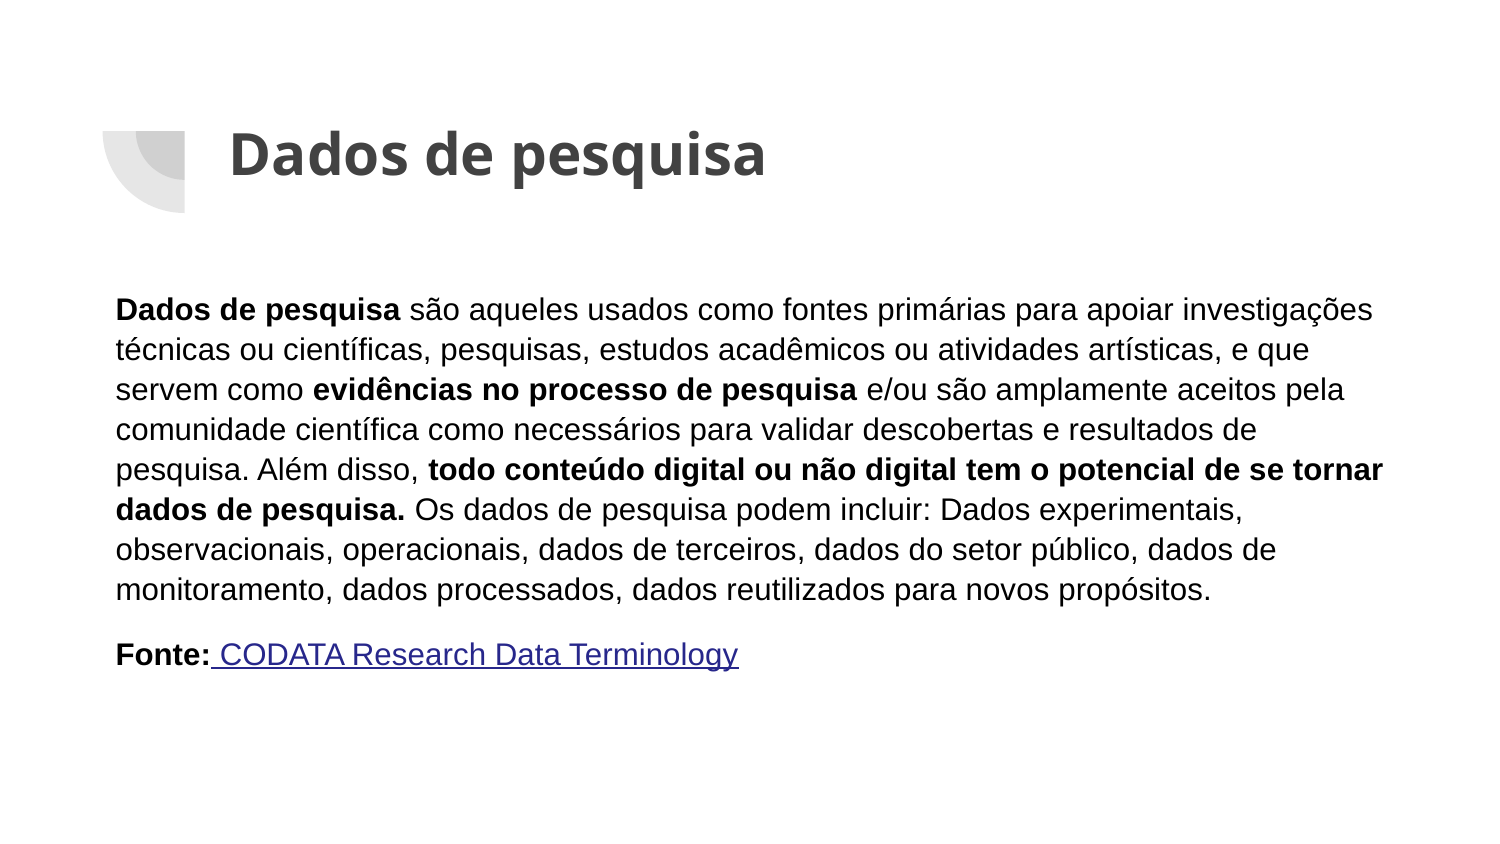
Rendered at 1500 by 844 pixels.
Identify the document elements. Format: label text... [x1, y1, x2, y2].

list Dados de pesquisa são aqueles usados como fontes primárias para apoiar investigações técnicas ou científicas, pesquisas, estudos acadêmicos ou atividades artísticas, e que servem como evidências no processo de pesquisa e/ou são amplamente aceitos pela comunidade científica como necessários para validar descobertas e resultados de pesquisa. Além disso, todo conteúdo digital ou não digital tem o potencial de se tornar dados de pesquisa. Os dados de pesquisa podem incluir: Dados experimentais, observacionais, operacionais, dados de terceiros, dados do setor público, dados de monitoramento, dados processados, dados reutilizados para novos propósitos. Fonte: CODATA Research Data Terminology [100, 272, 1403, 744]
title Dados de pesquisa [213, 98, 1368, 263]
